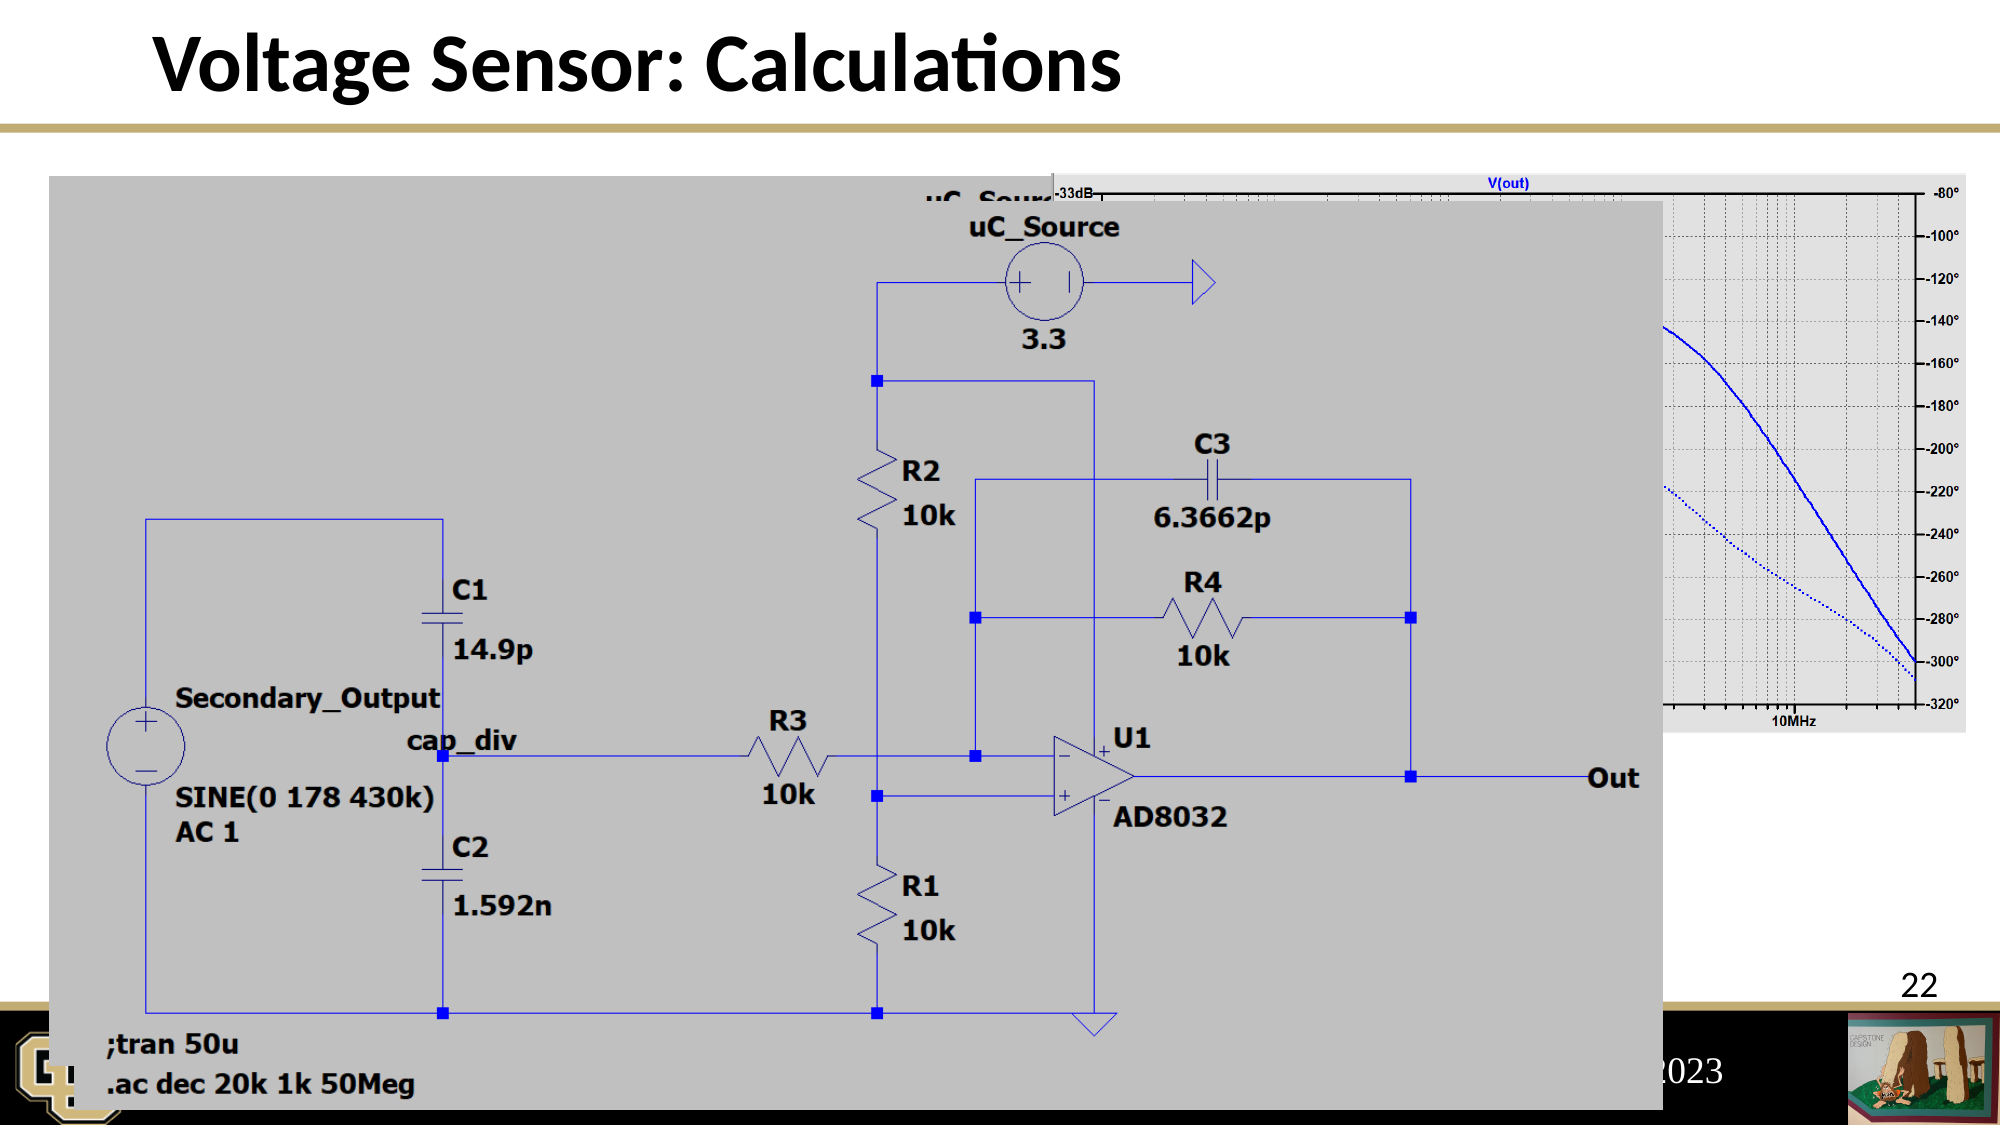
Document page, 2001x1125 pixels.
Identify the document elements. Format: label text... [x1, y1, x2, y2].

picture [1848, 1013, 2000, 1125]
slide_number ‹#› [1885, 952, 2000, 1013]
picture [15, 172, 1967, 1125]
title Voltage Sensor: Calculations [137, 9, 1863, 120]
